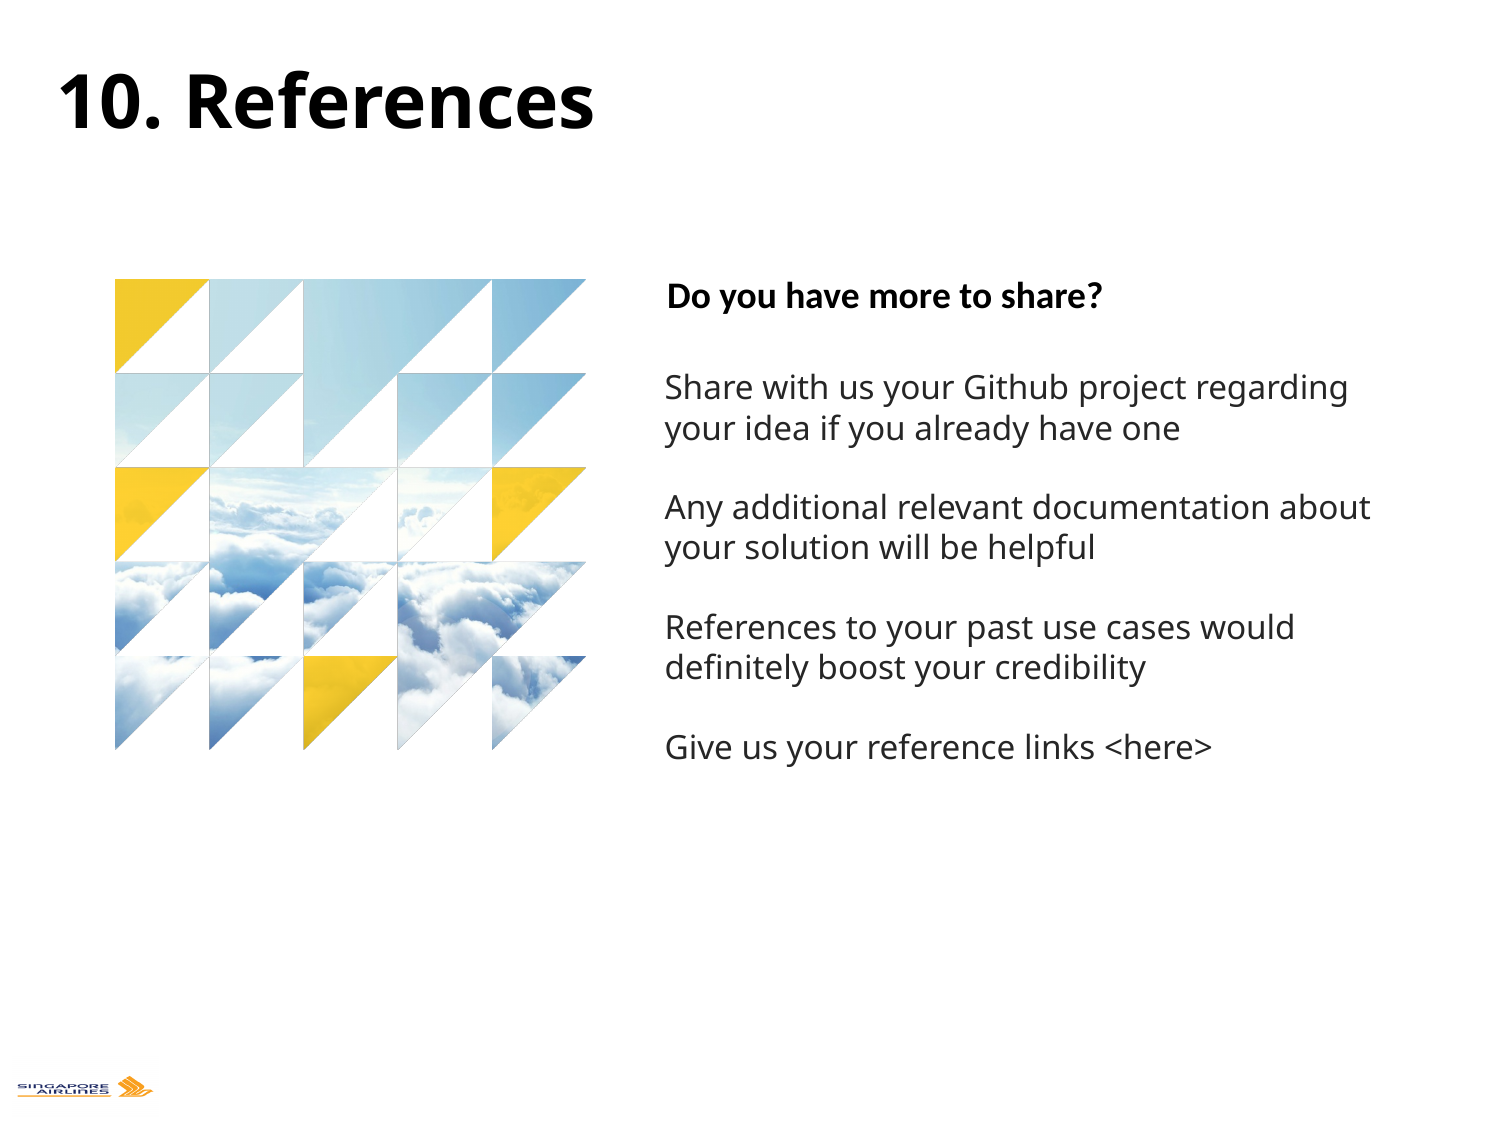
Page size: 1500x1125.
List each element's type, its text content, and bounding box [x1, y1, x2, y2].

text_box 10. References [49, 56, 1468, 152]
picture [12, 1055, 159, 1117]
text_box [656, 263, 1418, 769]
picture [115, 278, 586, 750]
